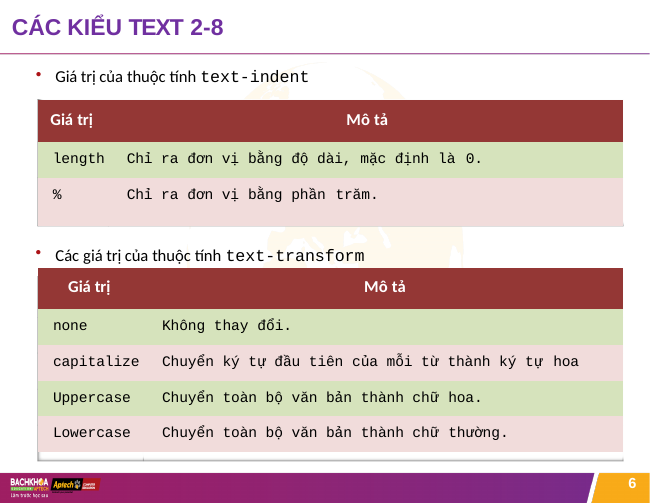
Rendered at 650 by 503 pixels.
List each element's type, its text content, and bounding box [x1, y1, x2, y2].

table_cell Chuyển toàn bộ văn bản thành chữ hoa. [141, 381, 623, 416]
picture [0, 0, 650, 503]
slide_number 6 [617, 340, 646, 503]
table_cell Chỉ ra đơn vị bằng phần trăm. [106, 178, 623, 226]
text_box Các giá trị của thuộc tính text-transform [34, 243, 463, 265]
table_cell none [38, 309, 141, 345]
text_box [37, 276, 624, 462]
table_header Giá trị [38, 100, 106, 142]
table_cell % [38, 178, 106, 226]
table_cell length [38, 142, 106, 178]
table_header Giá trị [38, 268, 141, 309]
table_cell Uppercase [38, 381, 141, 416]
table_header Mô tả [141, 268, 623, 309]
table_cell Chỉ ra đơn vị bằng độ dài, mặc định là 0. [106, 142, 623, 178]
table_header Mô tả [106, 100, 623, 142]
text_box Giá trị của thuộc tính text-indent [34, 65, 400, 87]
table_cell Chuyển toàn bộ văn bản thành chữ thường. [141, 416, 623, 452]
table_cell capitalize [38, 345, 141, 381]
title CÁC KIỂU TEXT 2-8 [10, 0, 258, 68]
table_cell Không thay đổi. [141, 309, 623, 345]
table_cell Chuyển ký tự đầu tiên của mỗi từ thành ký tự hoa [141, 345, 623, 381]
table_cell Lowercase [38, 416, 141, 452]
